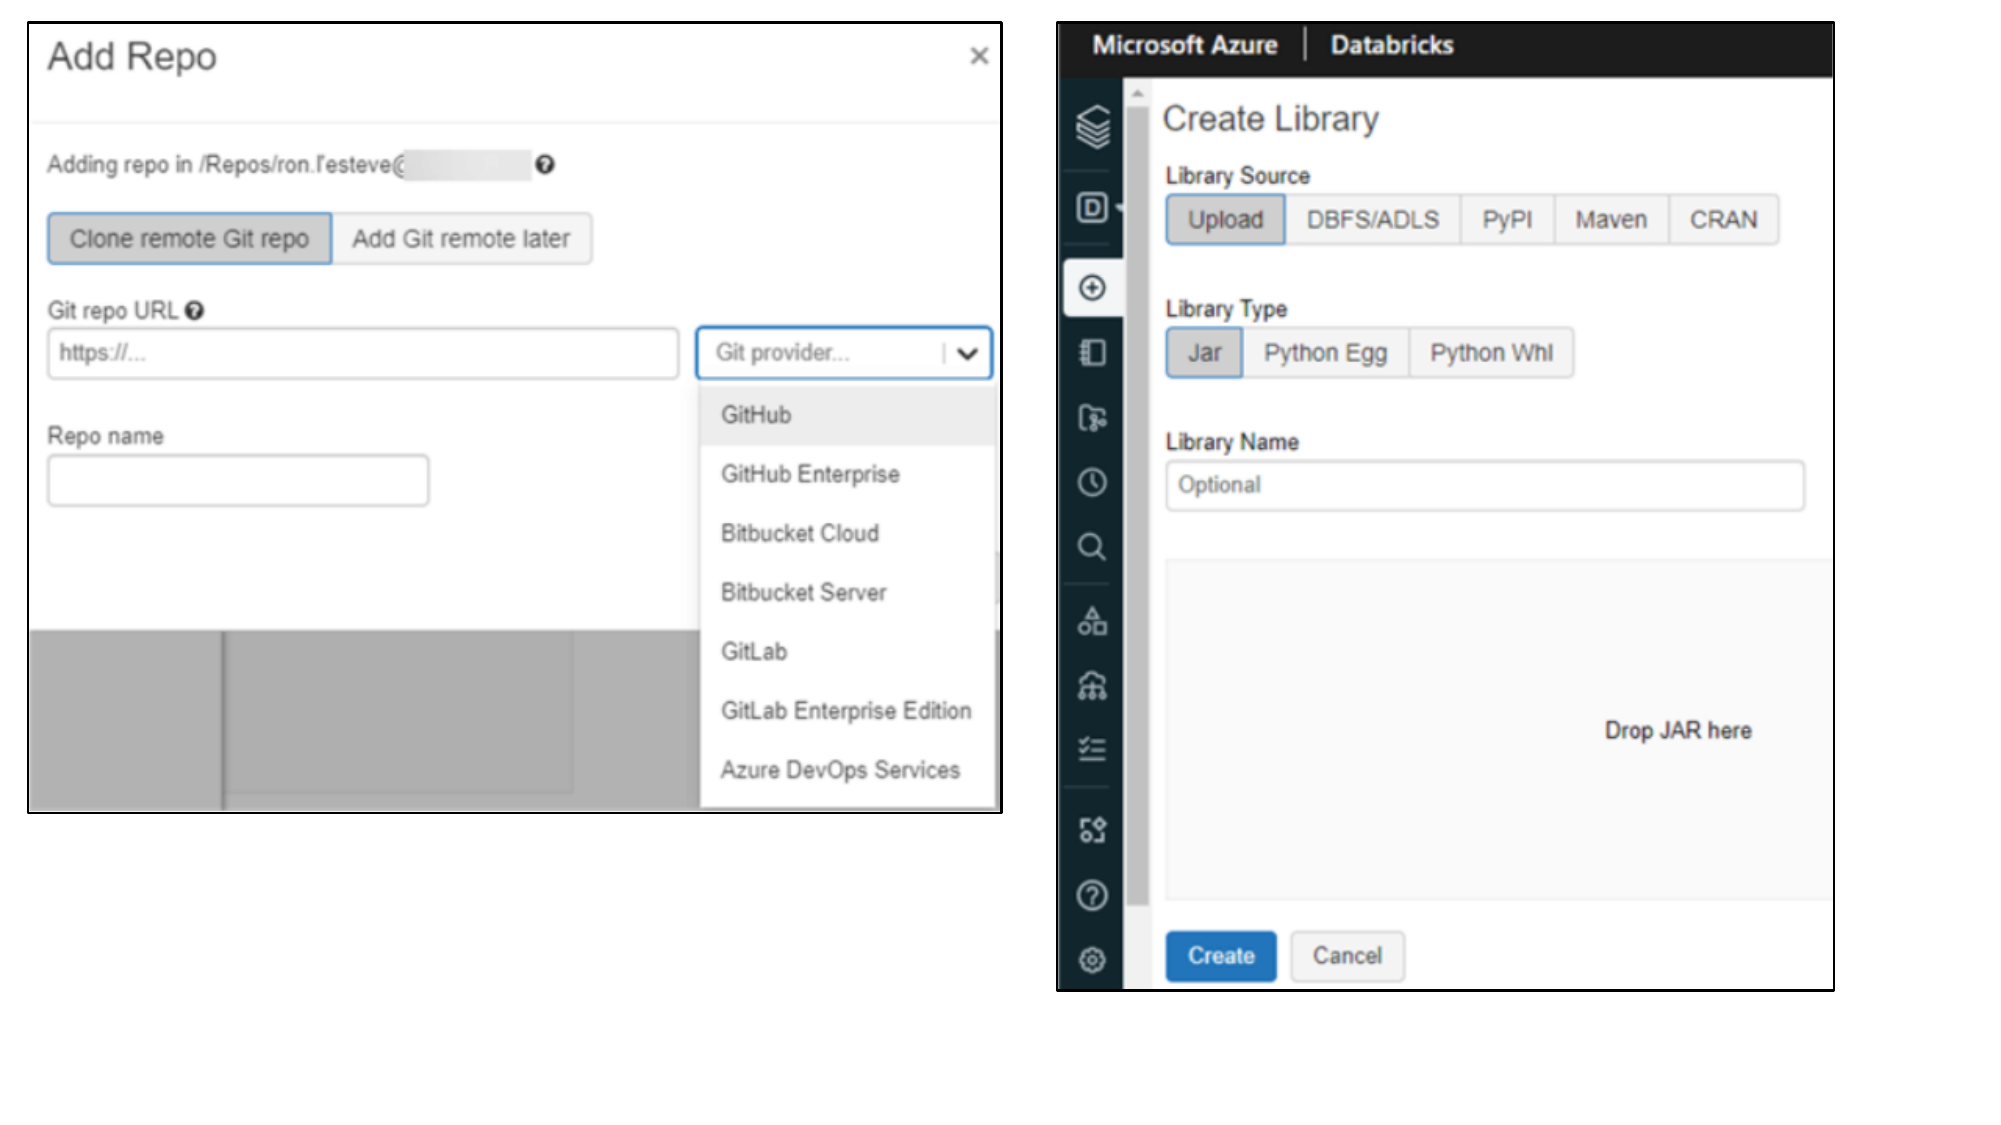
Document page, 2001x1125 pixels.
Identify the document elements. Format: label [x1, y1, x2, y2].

picture [29, 23, 1000, 812]
picture [1058, 23, 1833, 990]
